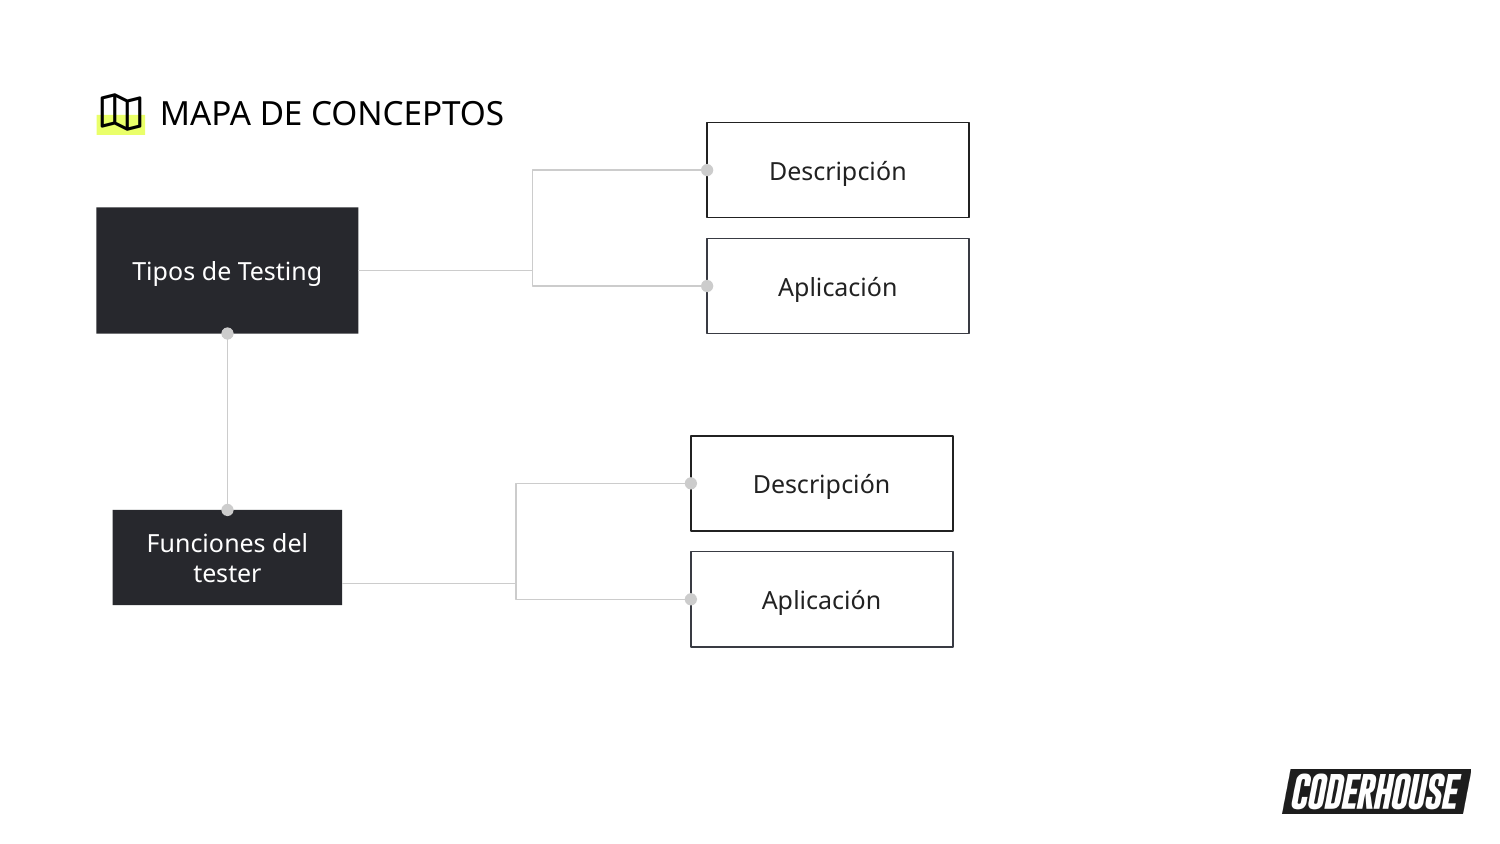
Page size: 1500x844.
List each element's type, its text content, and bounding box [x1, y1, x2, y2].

text_box Funciones del tester [112, 509, 340, 606]
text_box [358, 169, 708, 269]
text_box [342, 583, 692, 600]
text_box Descripción [707, 122, 969, 218]
picture [95, 87, 146, 138]
text_box Tipos de Testing [96, 207, 359, 334]
text_box MAPA DE CONCEPTOS [145, 76, 549, 147]
text_box Aplicación [707, 238, 969, 334]
text_box Descripción [690, 435, 953, 531]
picture [1281, 769, 1471, 814]
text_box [342, 483, 692, 583]
text_box Aplicación [690, 551, 953, 647]
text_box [358, 270, 708, 287]
